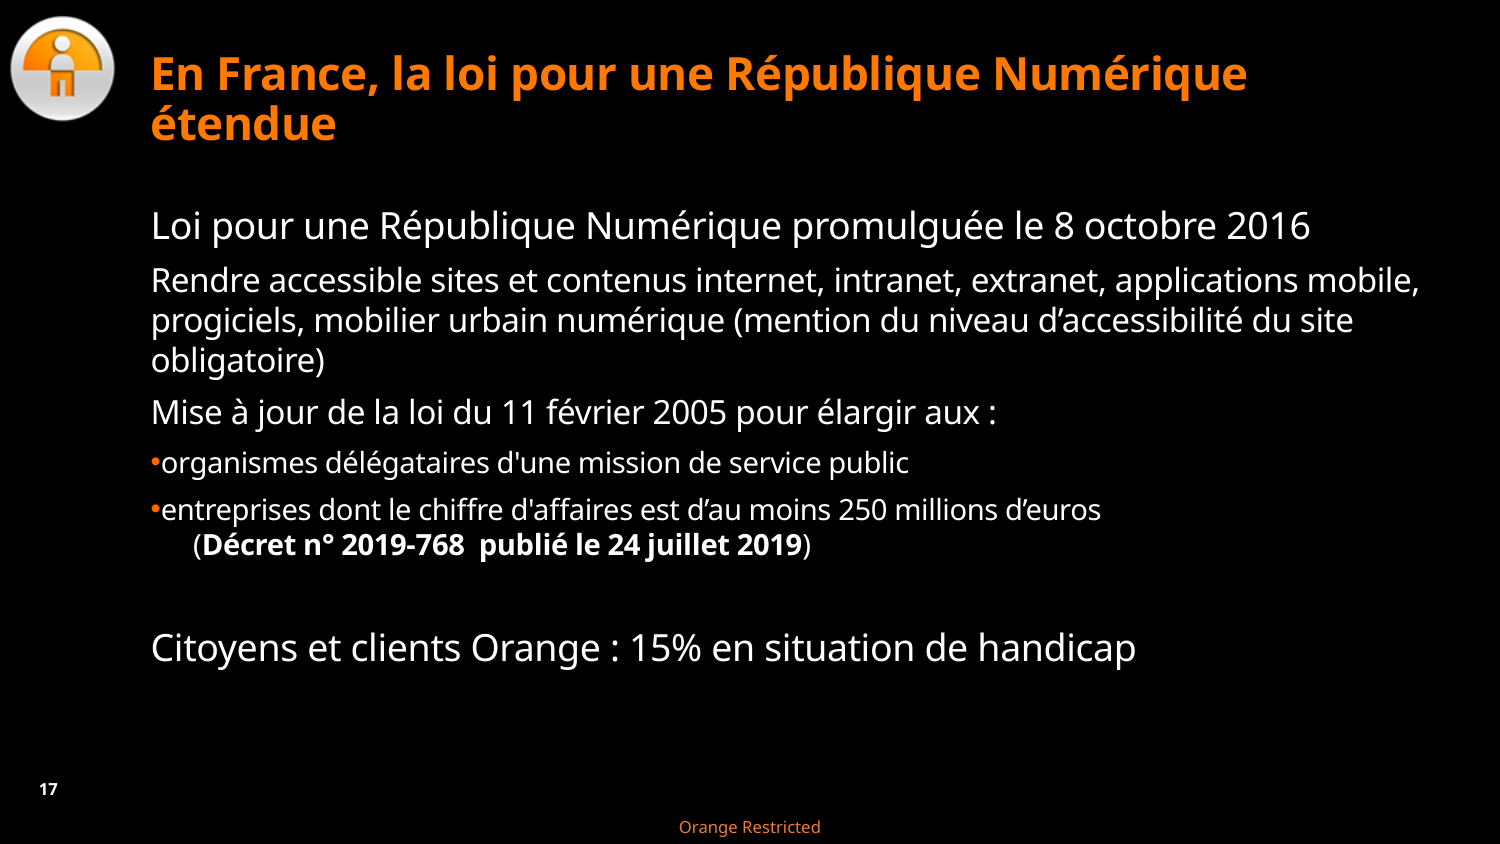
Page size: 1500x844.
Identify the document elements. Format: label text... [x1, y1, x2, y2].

list Loi pour une République Numérique promulguée le 8 octobre 2016 Rendre accessible sites et contenus internet, intranet, extranet, applications mobile, progiciels, mobilier urbain numérique (mention du niveau d’accessibilité du site obligatoire) Mise à jour de la loi du 11 février 2005 pour élargir aux : organismes délégataires d'une mission de service public entreprises dont le chiffre d'affaires est d’au moins 250 millions d’euros (Décret n° 2019-768 publié le 24 juillet 2019) Citoyens et clients Orange : 15% en situation de handicap [135, 194, 1459, 741]
title En France, la loi pour une République Numérique étendue [135, 43, 1459, 166]
picture [0, 4, 126, 127]
